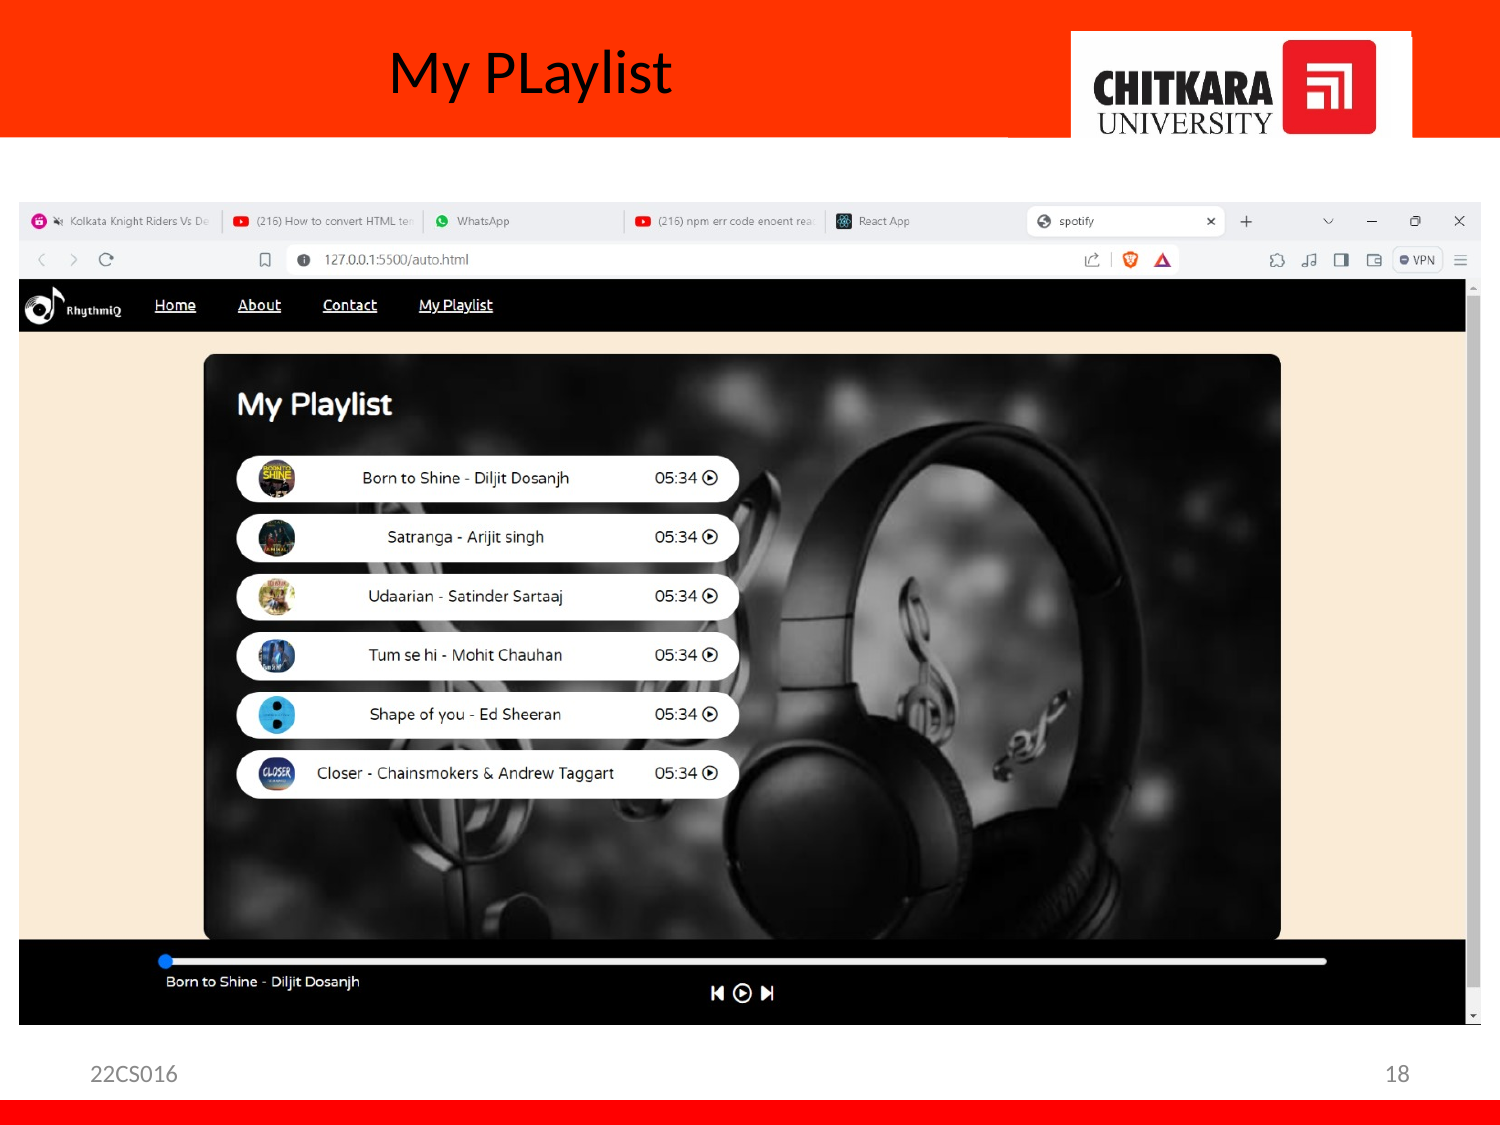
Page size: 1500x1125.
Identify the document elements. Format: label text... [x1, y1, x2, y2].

title My PLaylist [0, 0, 1063, 138]
slide_number 22CS016 [75, 1042, 425, 1103]
picture [1074, 37, 1391, 138]
picture [18, 202, 1482, 1026]
slide_number 18 [1074, 1042, 1425, 1103]
